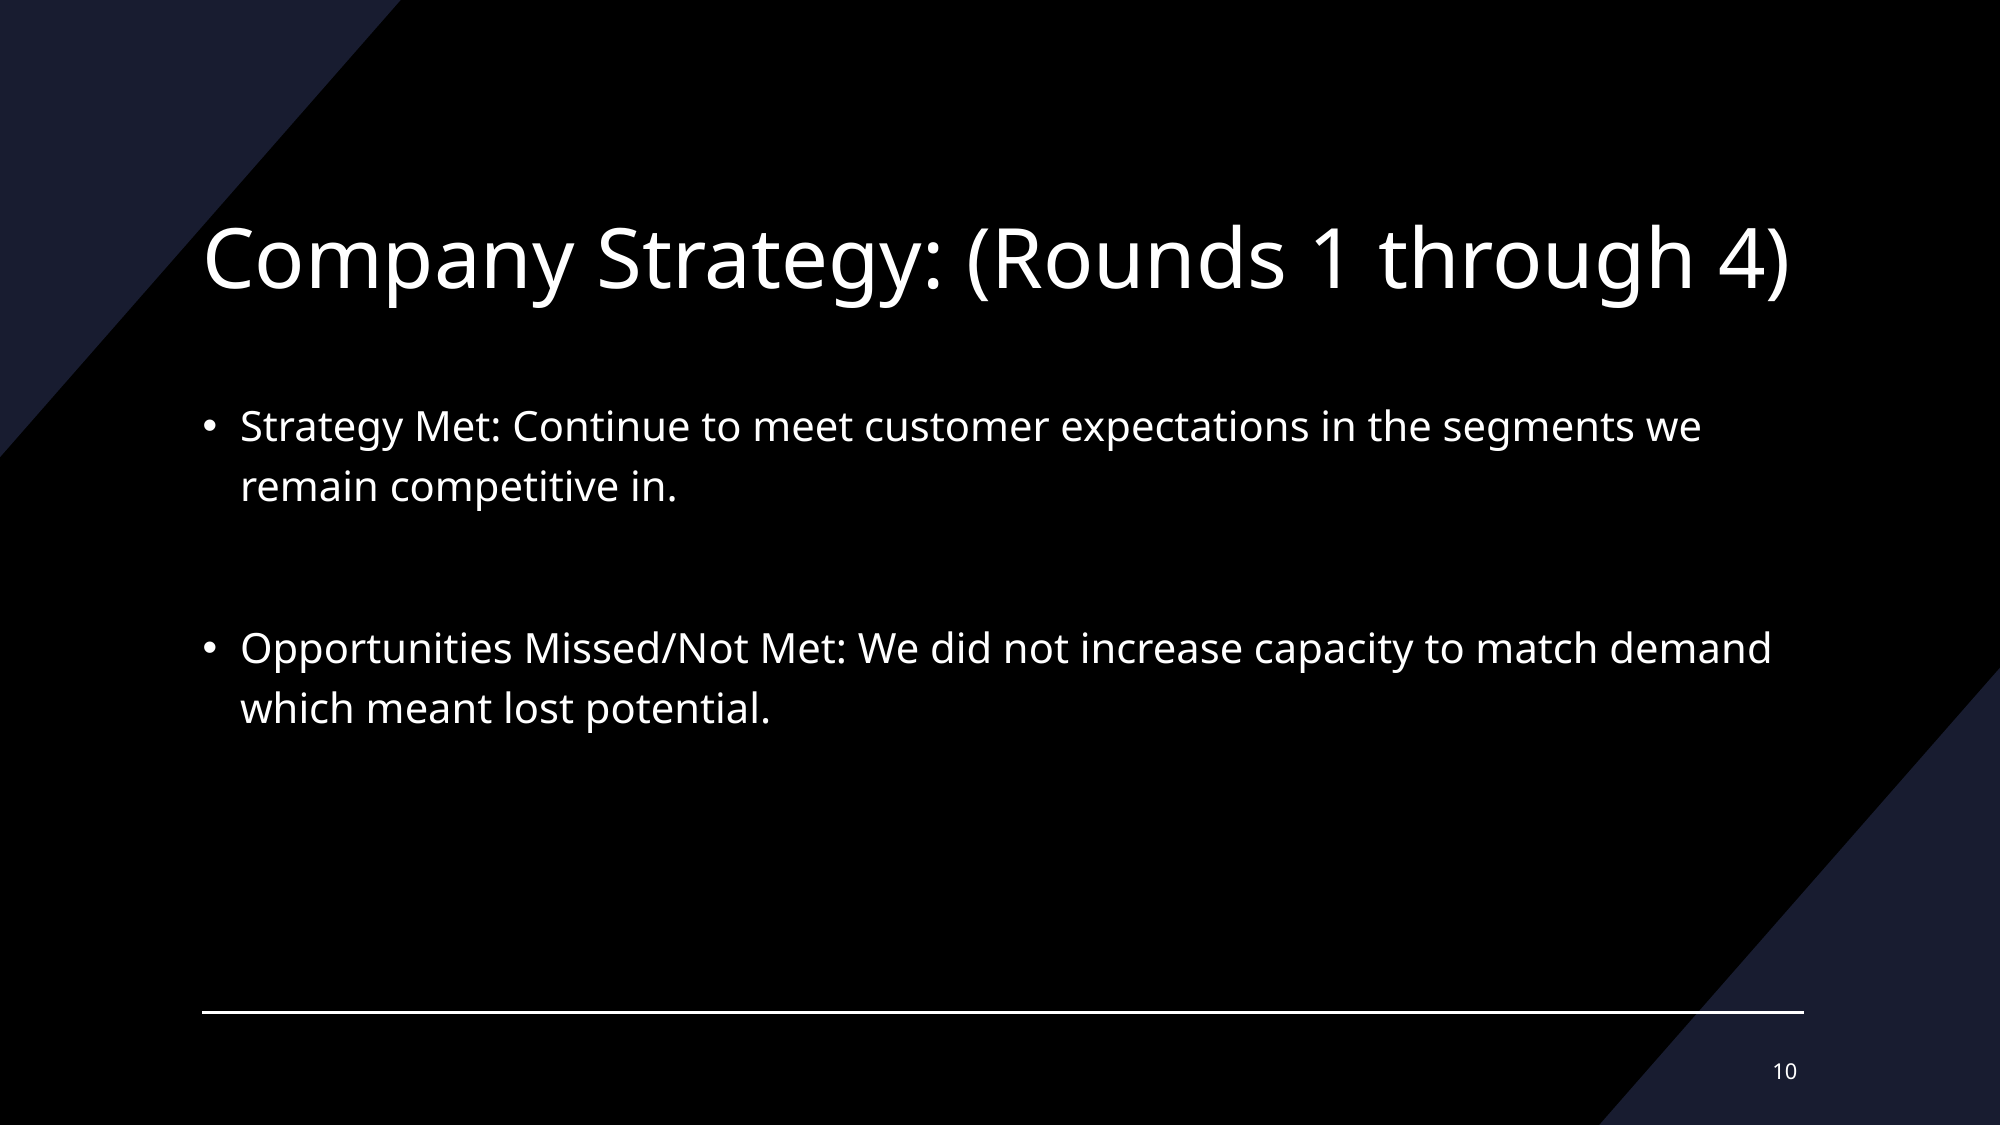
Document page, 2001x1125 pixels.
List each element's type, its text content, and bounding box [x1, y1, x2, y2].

slide_number 10 [1709, 1042, 1813, 1103]
title Company Strategy: (Rounds 1 through 4) [187, 143, 1813, 367]
list Strategy Met: Continue to meet customer expectations in the segments we remain competitive in. Opportunities Missed/Not Met: We did not increase capacity to match demand which meant lost potential. [187, 382, 1813, 968]
